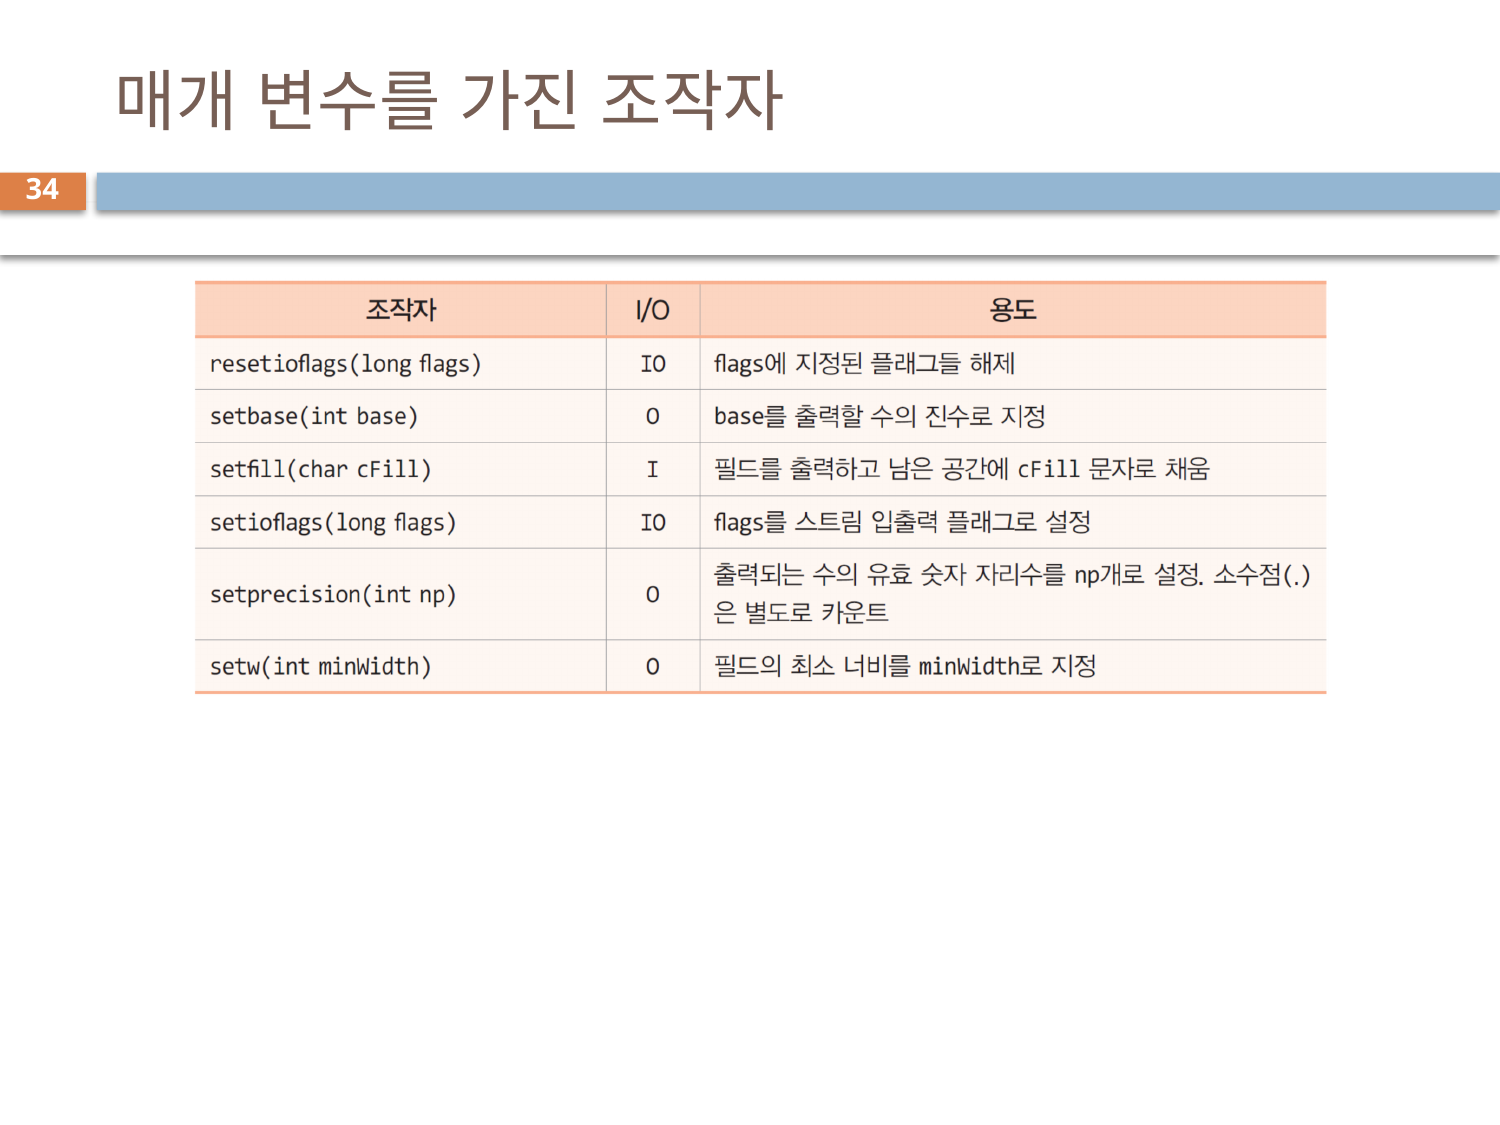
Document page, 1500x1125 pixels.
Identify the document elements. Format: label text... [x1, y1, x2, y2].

picture [194, 278, 1330, 696]
title 매개 변수를 가진 조작자 [99, 37, 1438, 161]
slide_number 34 [0, 170, 87, 211]
